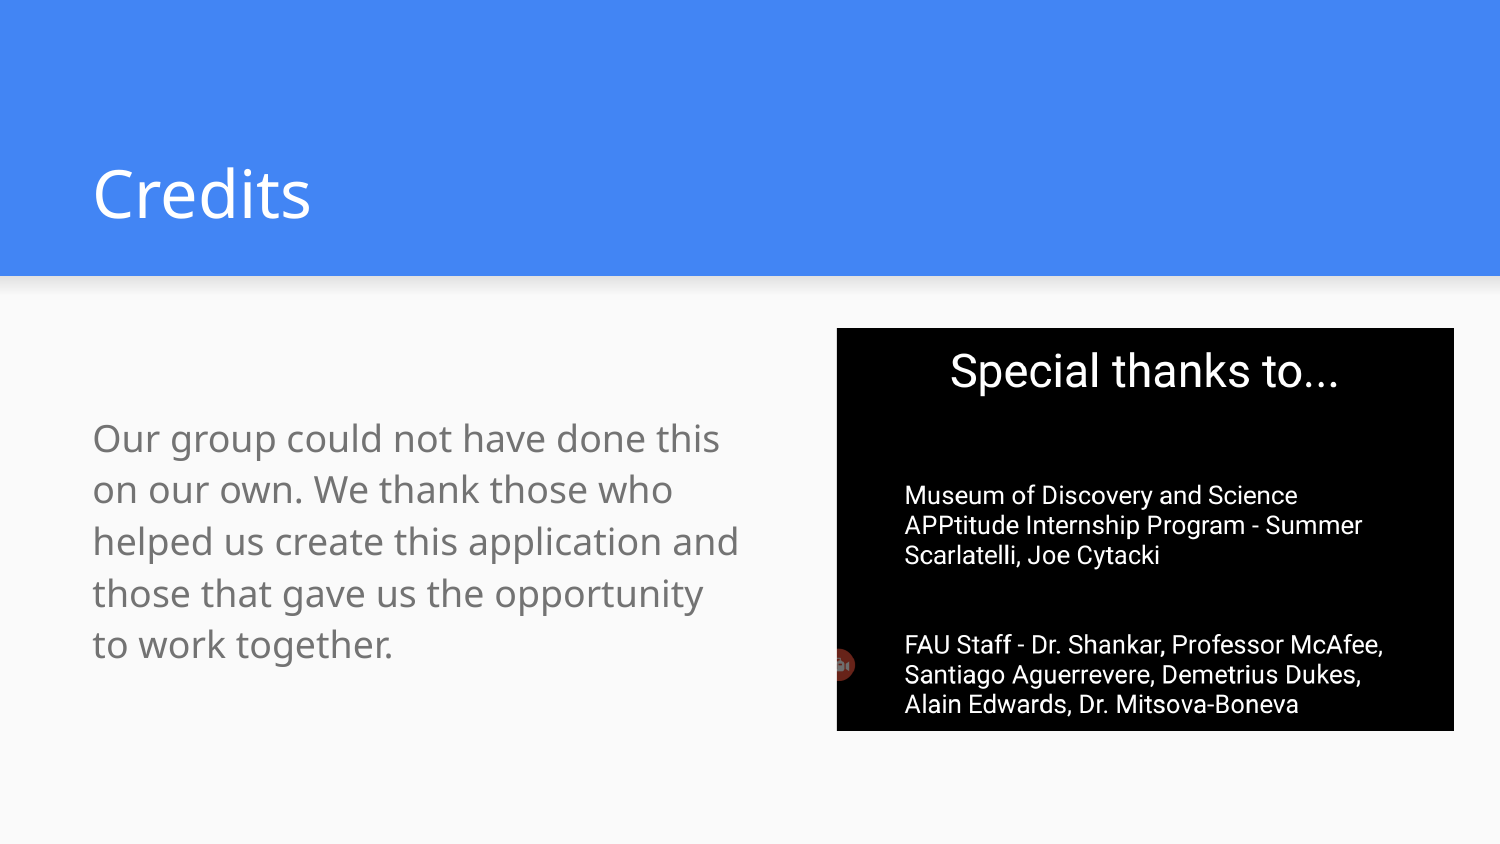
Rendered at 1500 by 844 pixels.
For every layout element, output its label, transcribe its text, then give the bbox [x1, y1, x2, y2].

list Our group could not have done this on our own. We thank those who helped us create this application and those that gave us the opportunity to work together. [77, 314, 759, 760]
picture [836, 328, 1454, 731]
title Credits [77, 121, 1427, 248]
